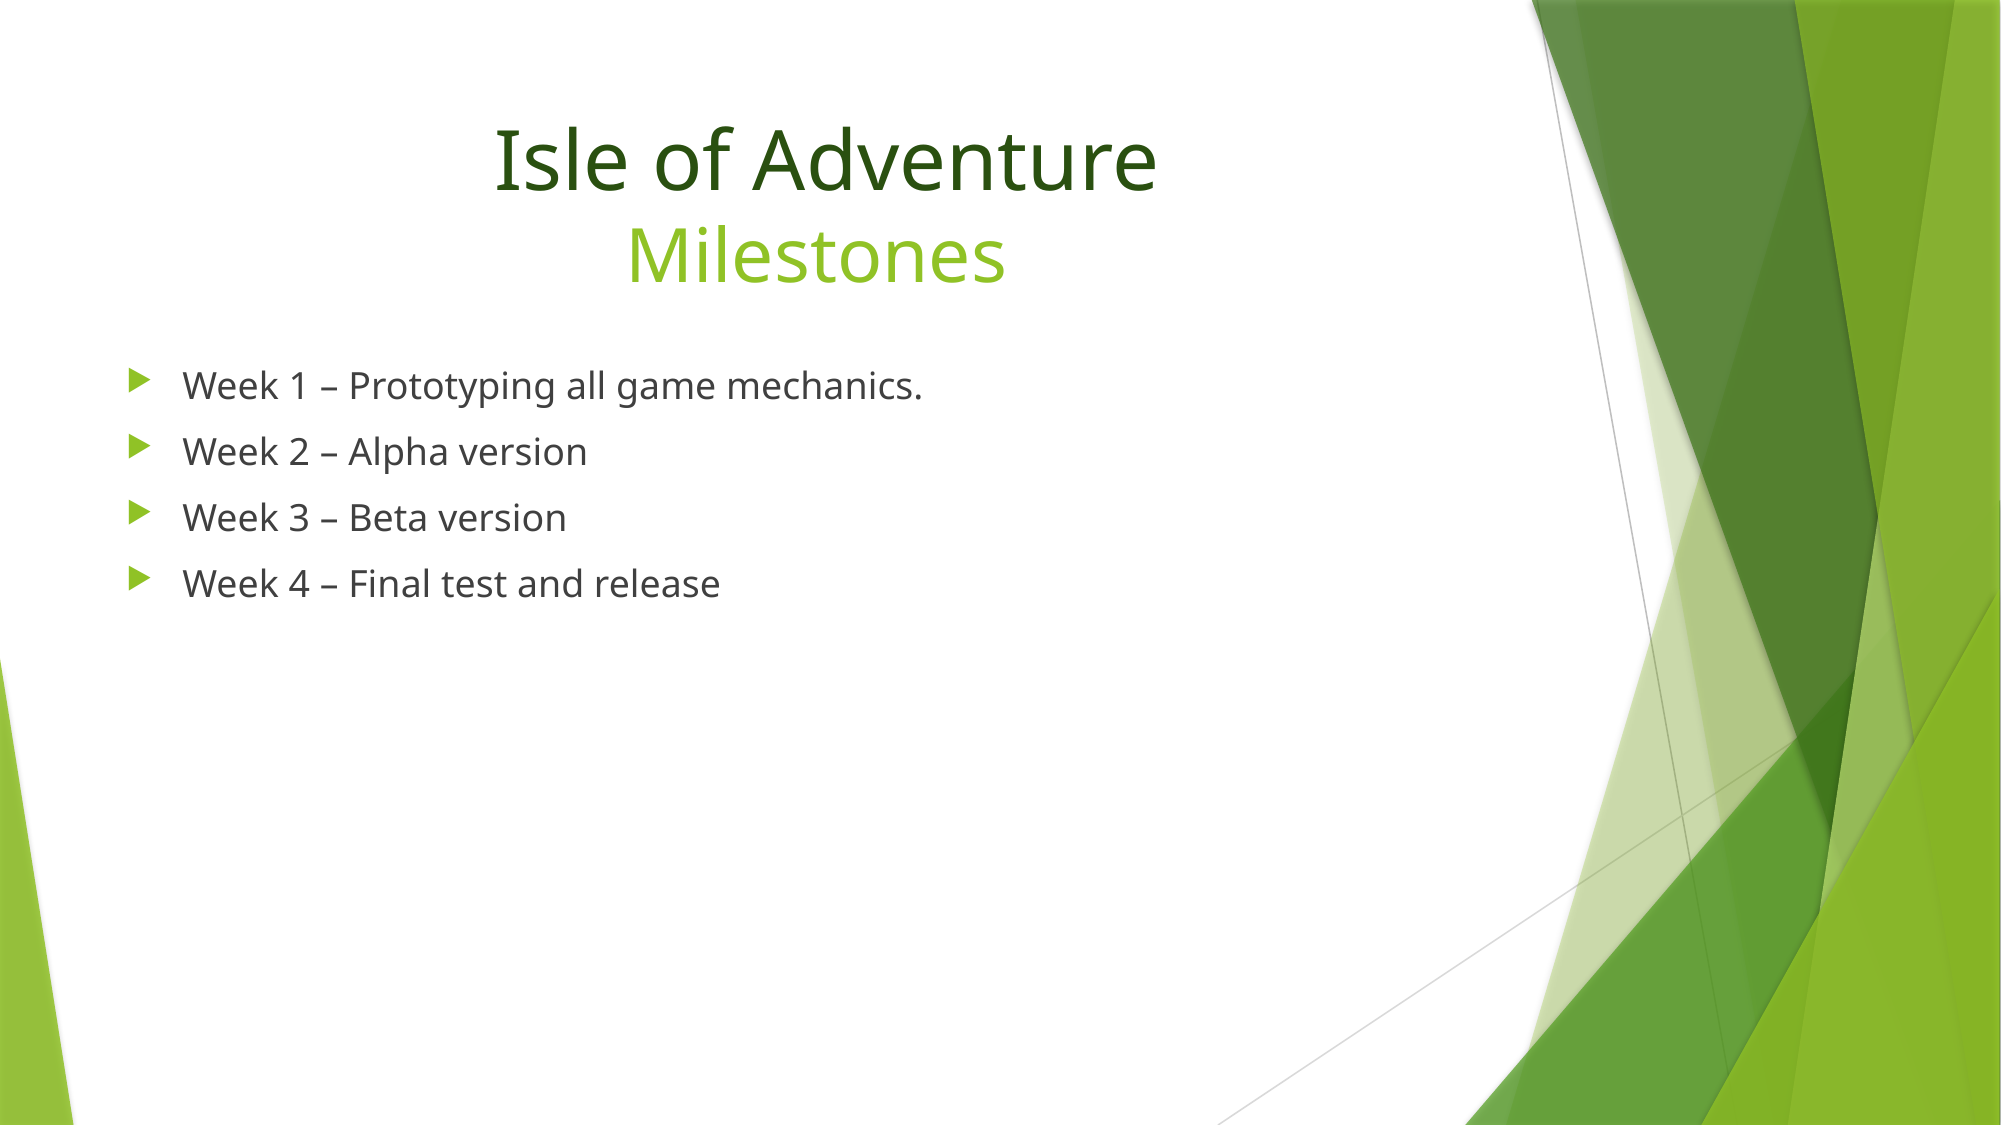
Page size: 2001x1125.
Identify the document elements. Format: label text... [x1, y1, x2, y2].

list Week 1 – Prototyping all game mechanics. Week 2 – Alpha version Week 3 – Beta version Week 4 – Final test and release [111, 354, 1522, 992]
title Isle of Adventure Milestones [111, 99, 1522, 317]
